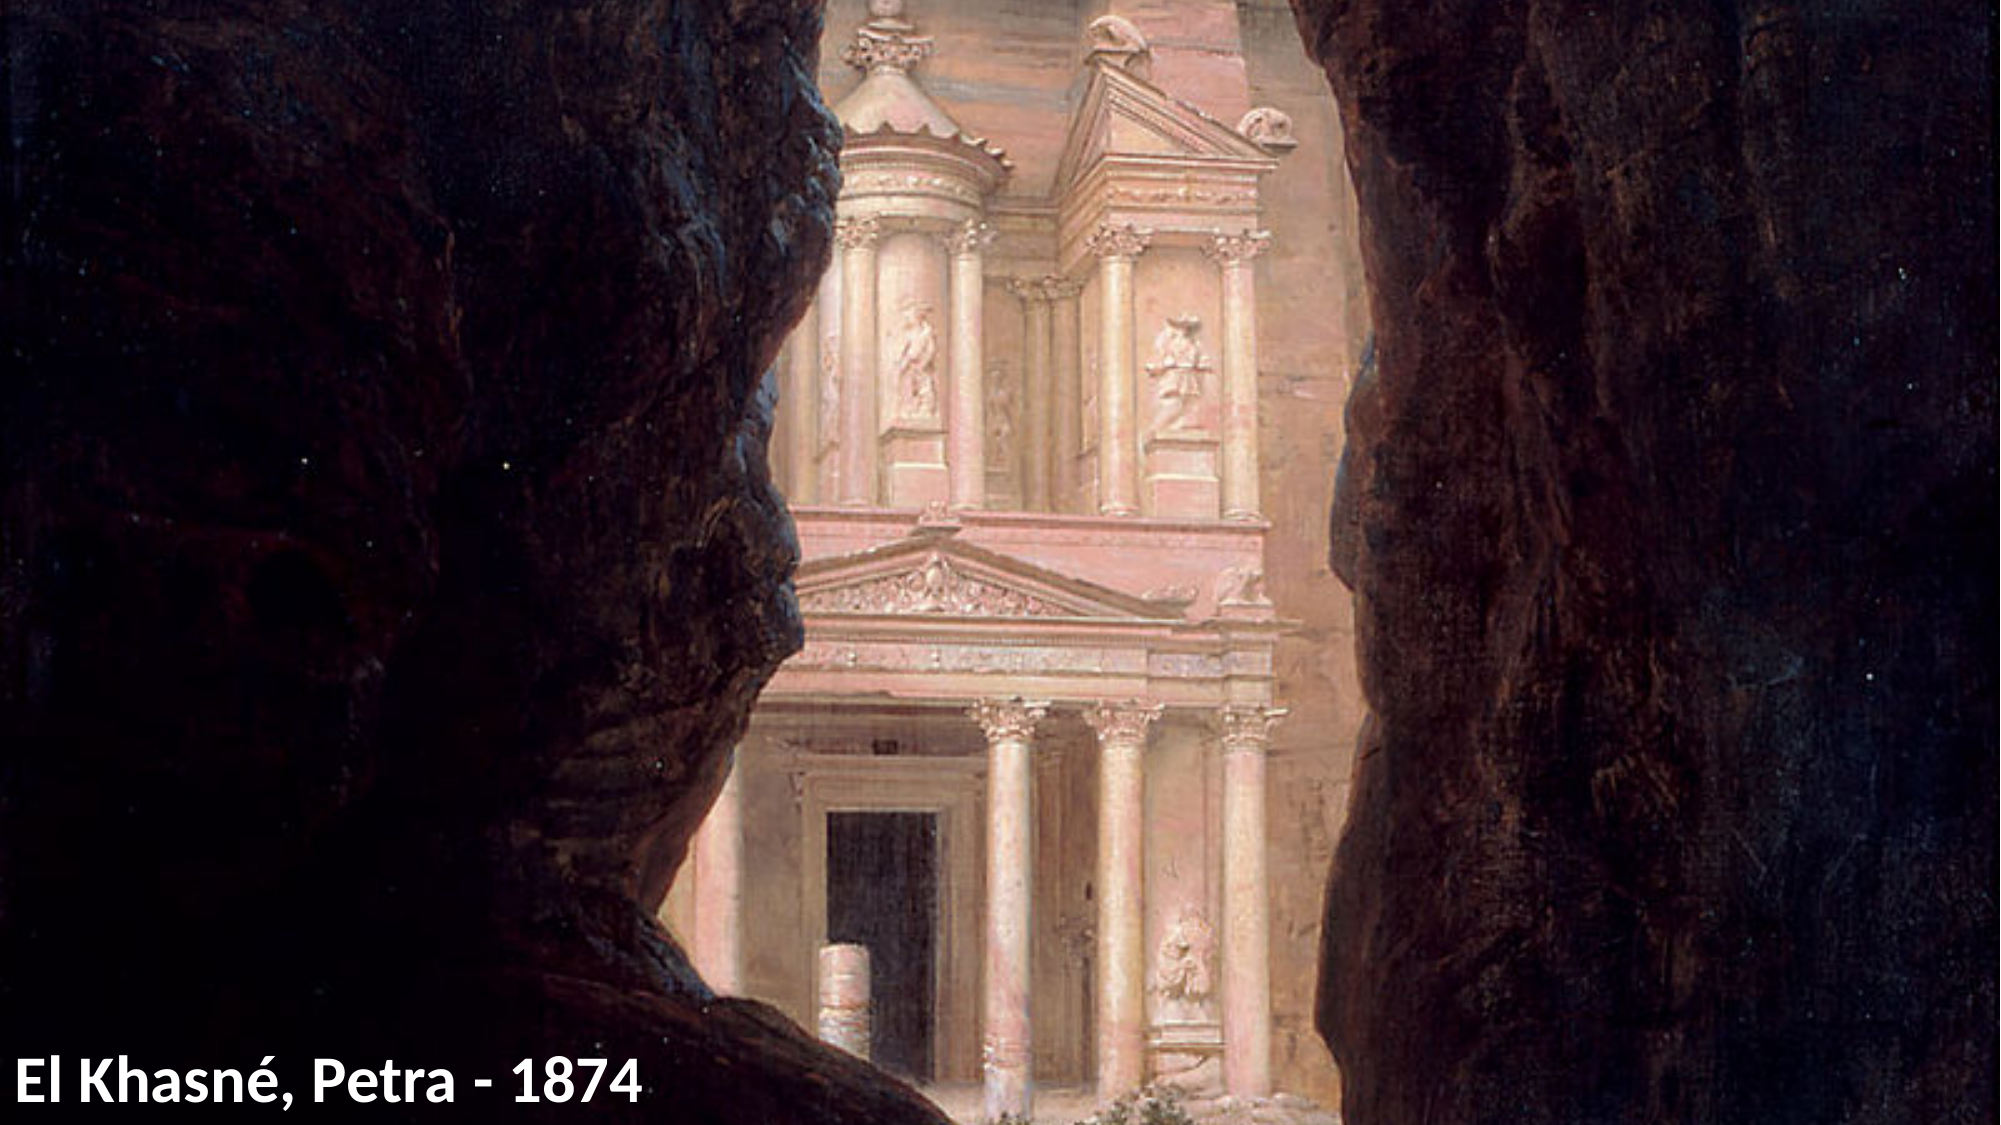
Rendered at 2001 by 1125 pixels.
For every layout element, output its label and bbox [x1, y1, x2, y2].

list [0, 0, 2000, 1125]
